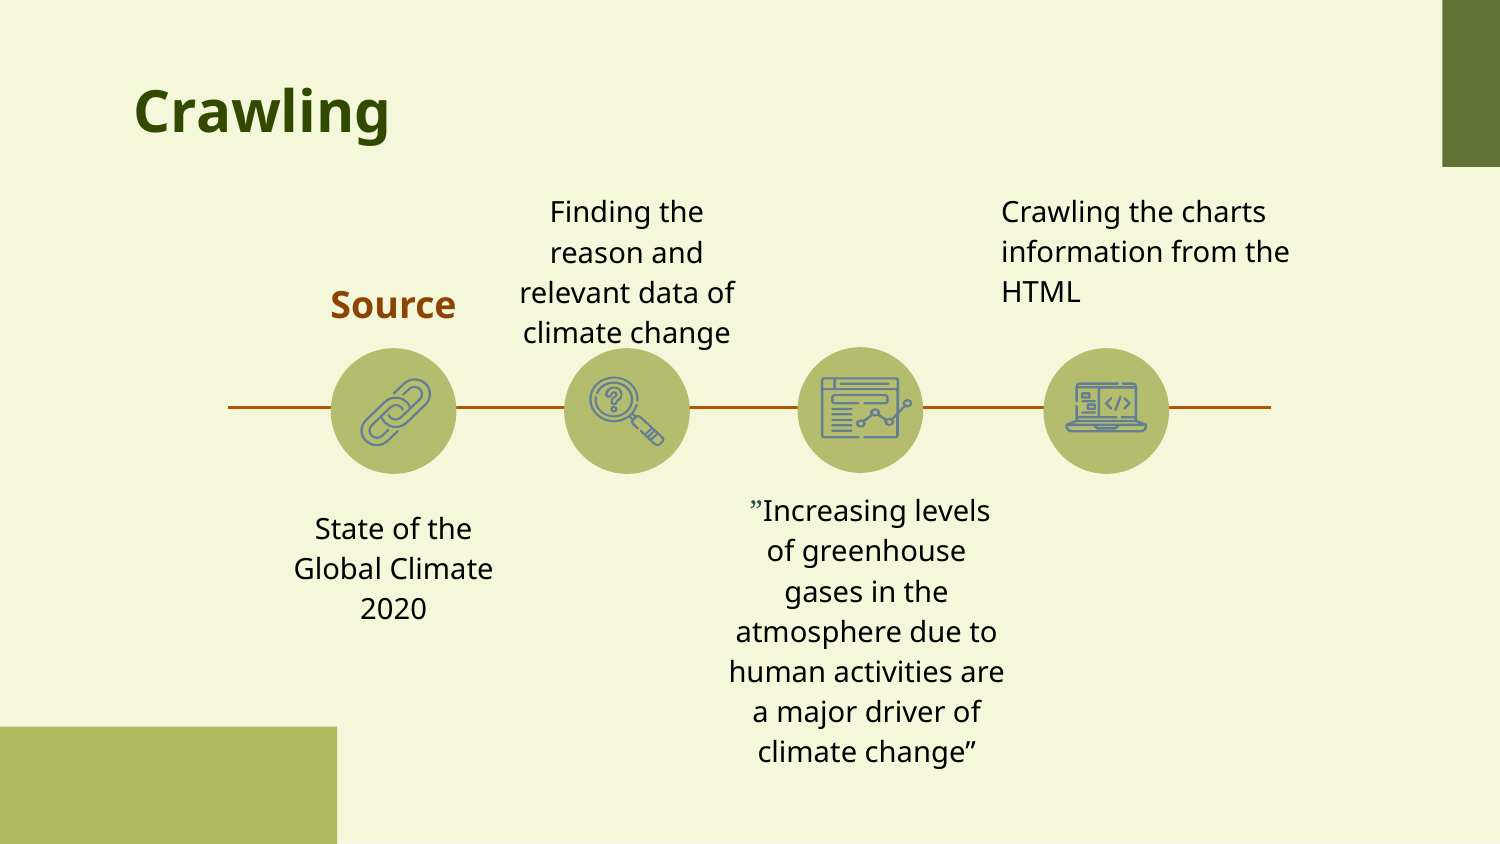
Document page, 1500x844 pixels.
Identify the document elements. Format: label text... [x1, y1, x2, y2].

text_box [564, 416, 690, 474]
text_box [330, 348, 457, 406]
text_box [1043, 416, 1169, 474]
title Source [313, 265, 474, 333]
list State of the Global Climate 2020 [252, 490, 535, 616]
list ”Increasing levels of greenhouse gases in the atmosphere due to human activities are a major driver of climate change” [712, 472, 1021, 598]
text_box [1065, 382, 1148, 433]
text_box [917, 416, 923, 438]
text_box [564, 348, 690, 406]
text_box [797, 416, 914, 472]
text_box [330, 416, 457, 474]
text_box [820, 377, 913, 439]
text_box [358, 378, 433, 447]
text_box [589, 376, 666, 447]
list Crawling the charts information from the HTML [985, 172, 1308, 299]
title Crawling [118, 59, 1382, 154]
text_box [1043, 348, 1169, 406]
list Finding the reason and relevant data of climate change [485, 173, 769, 300]
text_box [916, 380, 924, 406]
text_box [797, 347, 915, 406]
